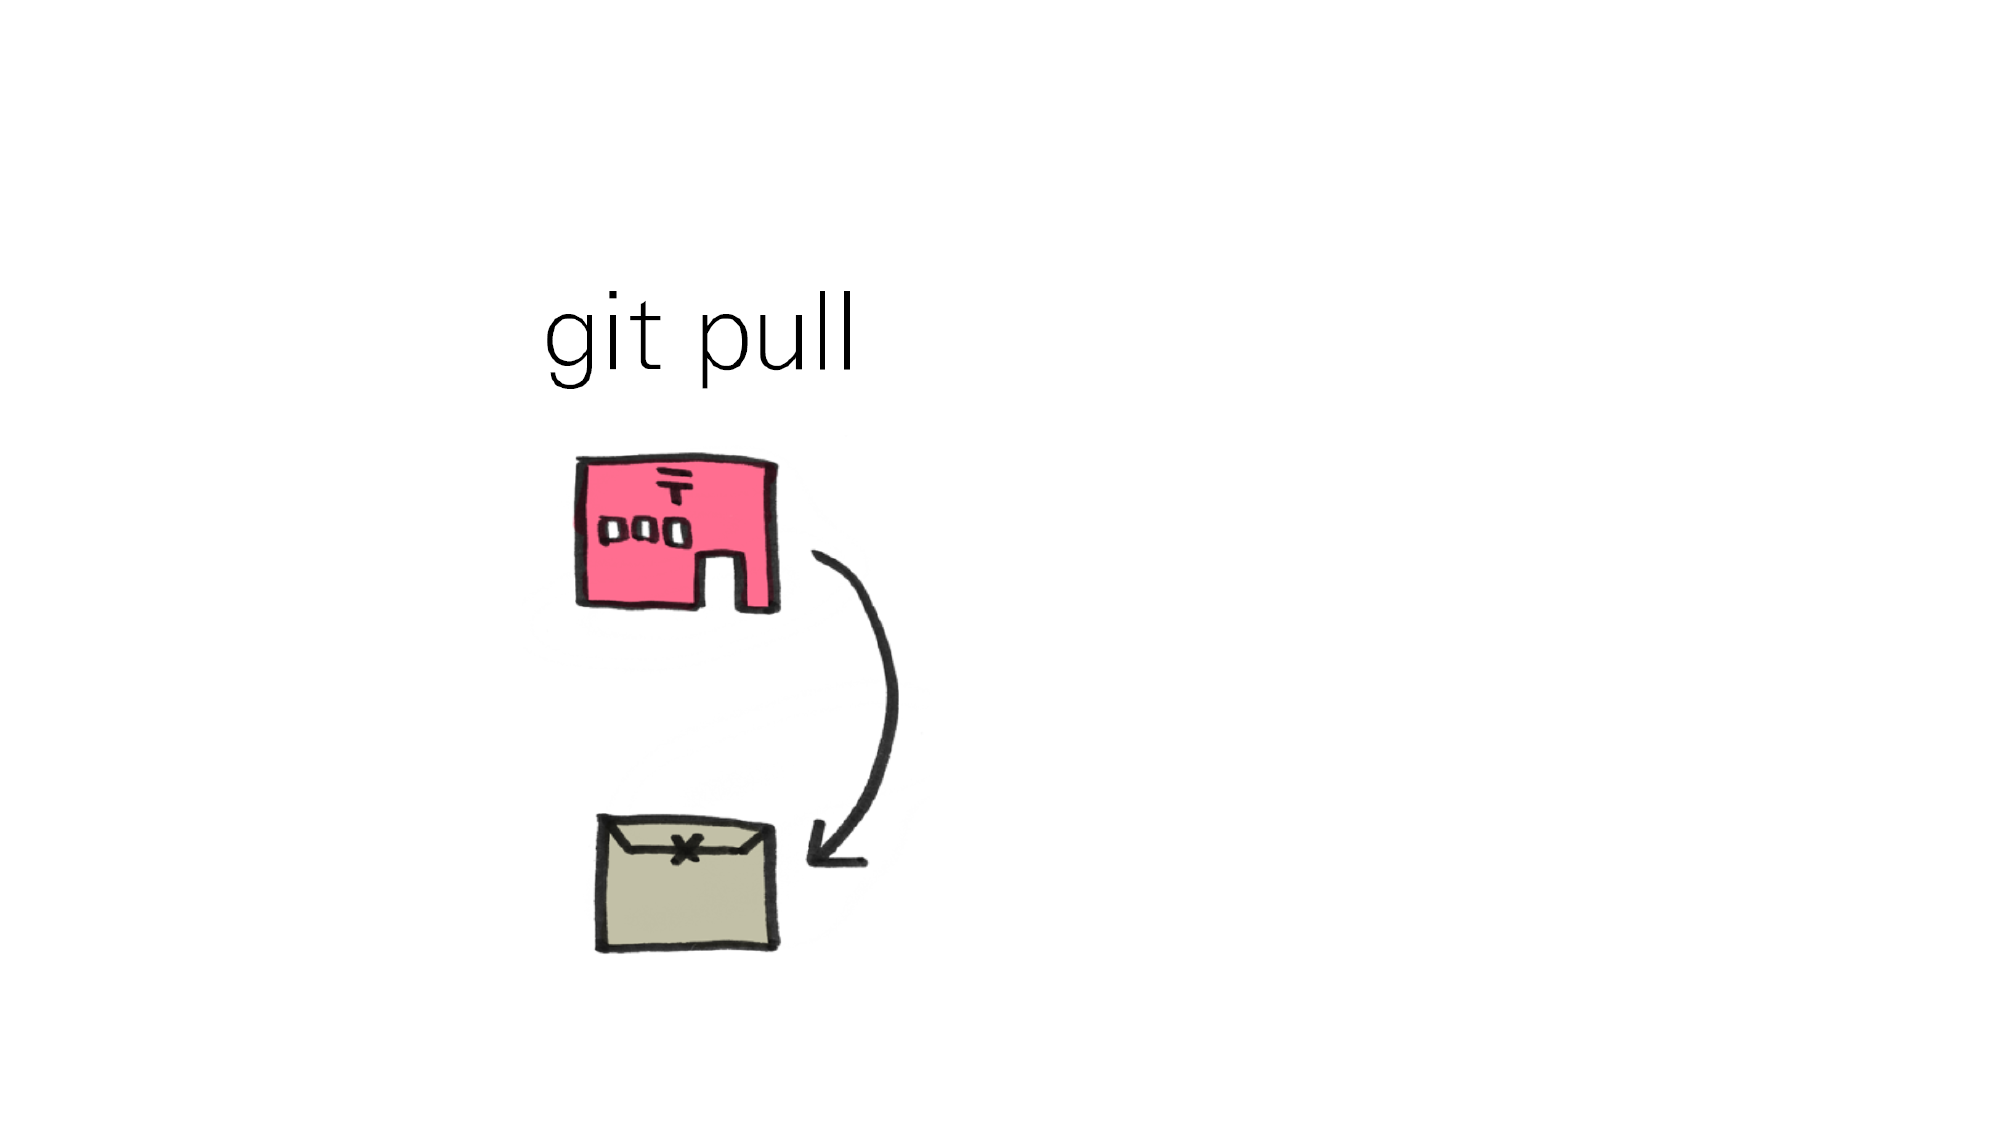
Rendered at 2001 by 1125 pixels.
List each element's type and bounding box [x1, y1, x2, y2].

list [170, 277, 1283, 992]
